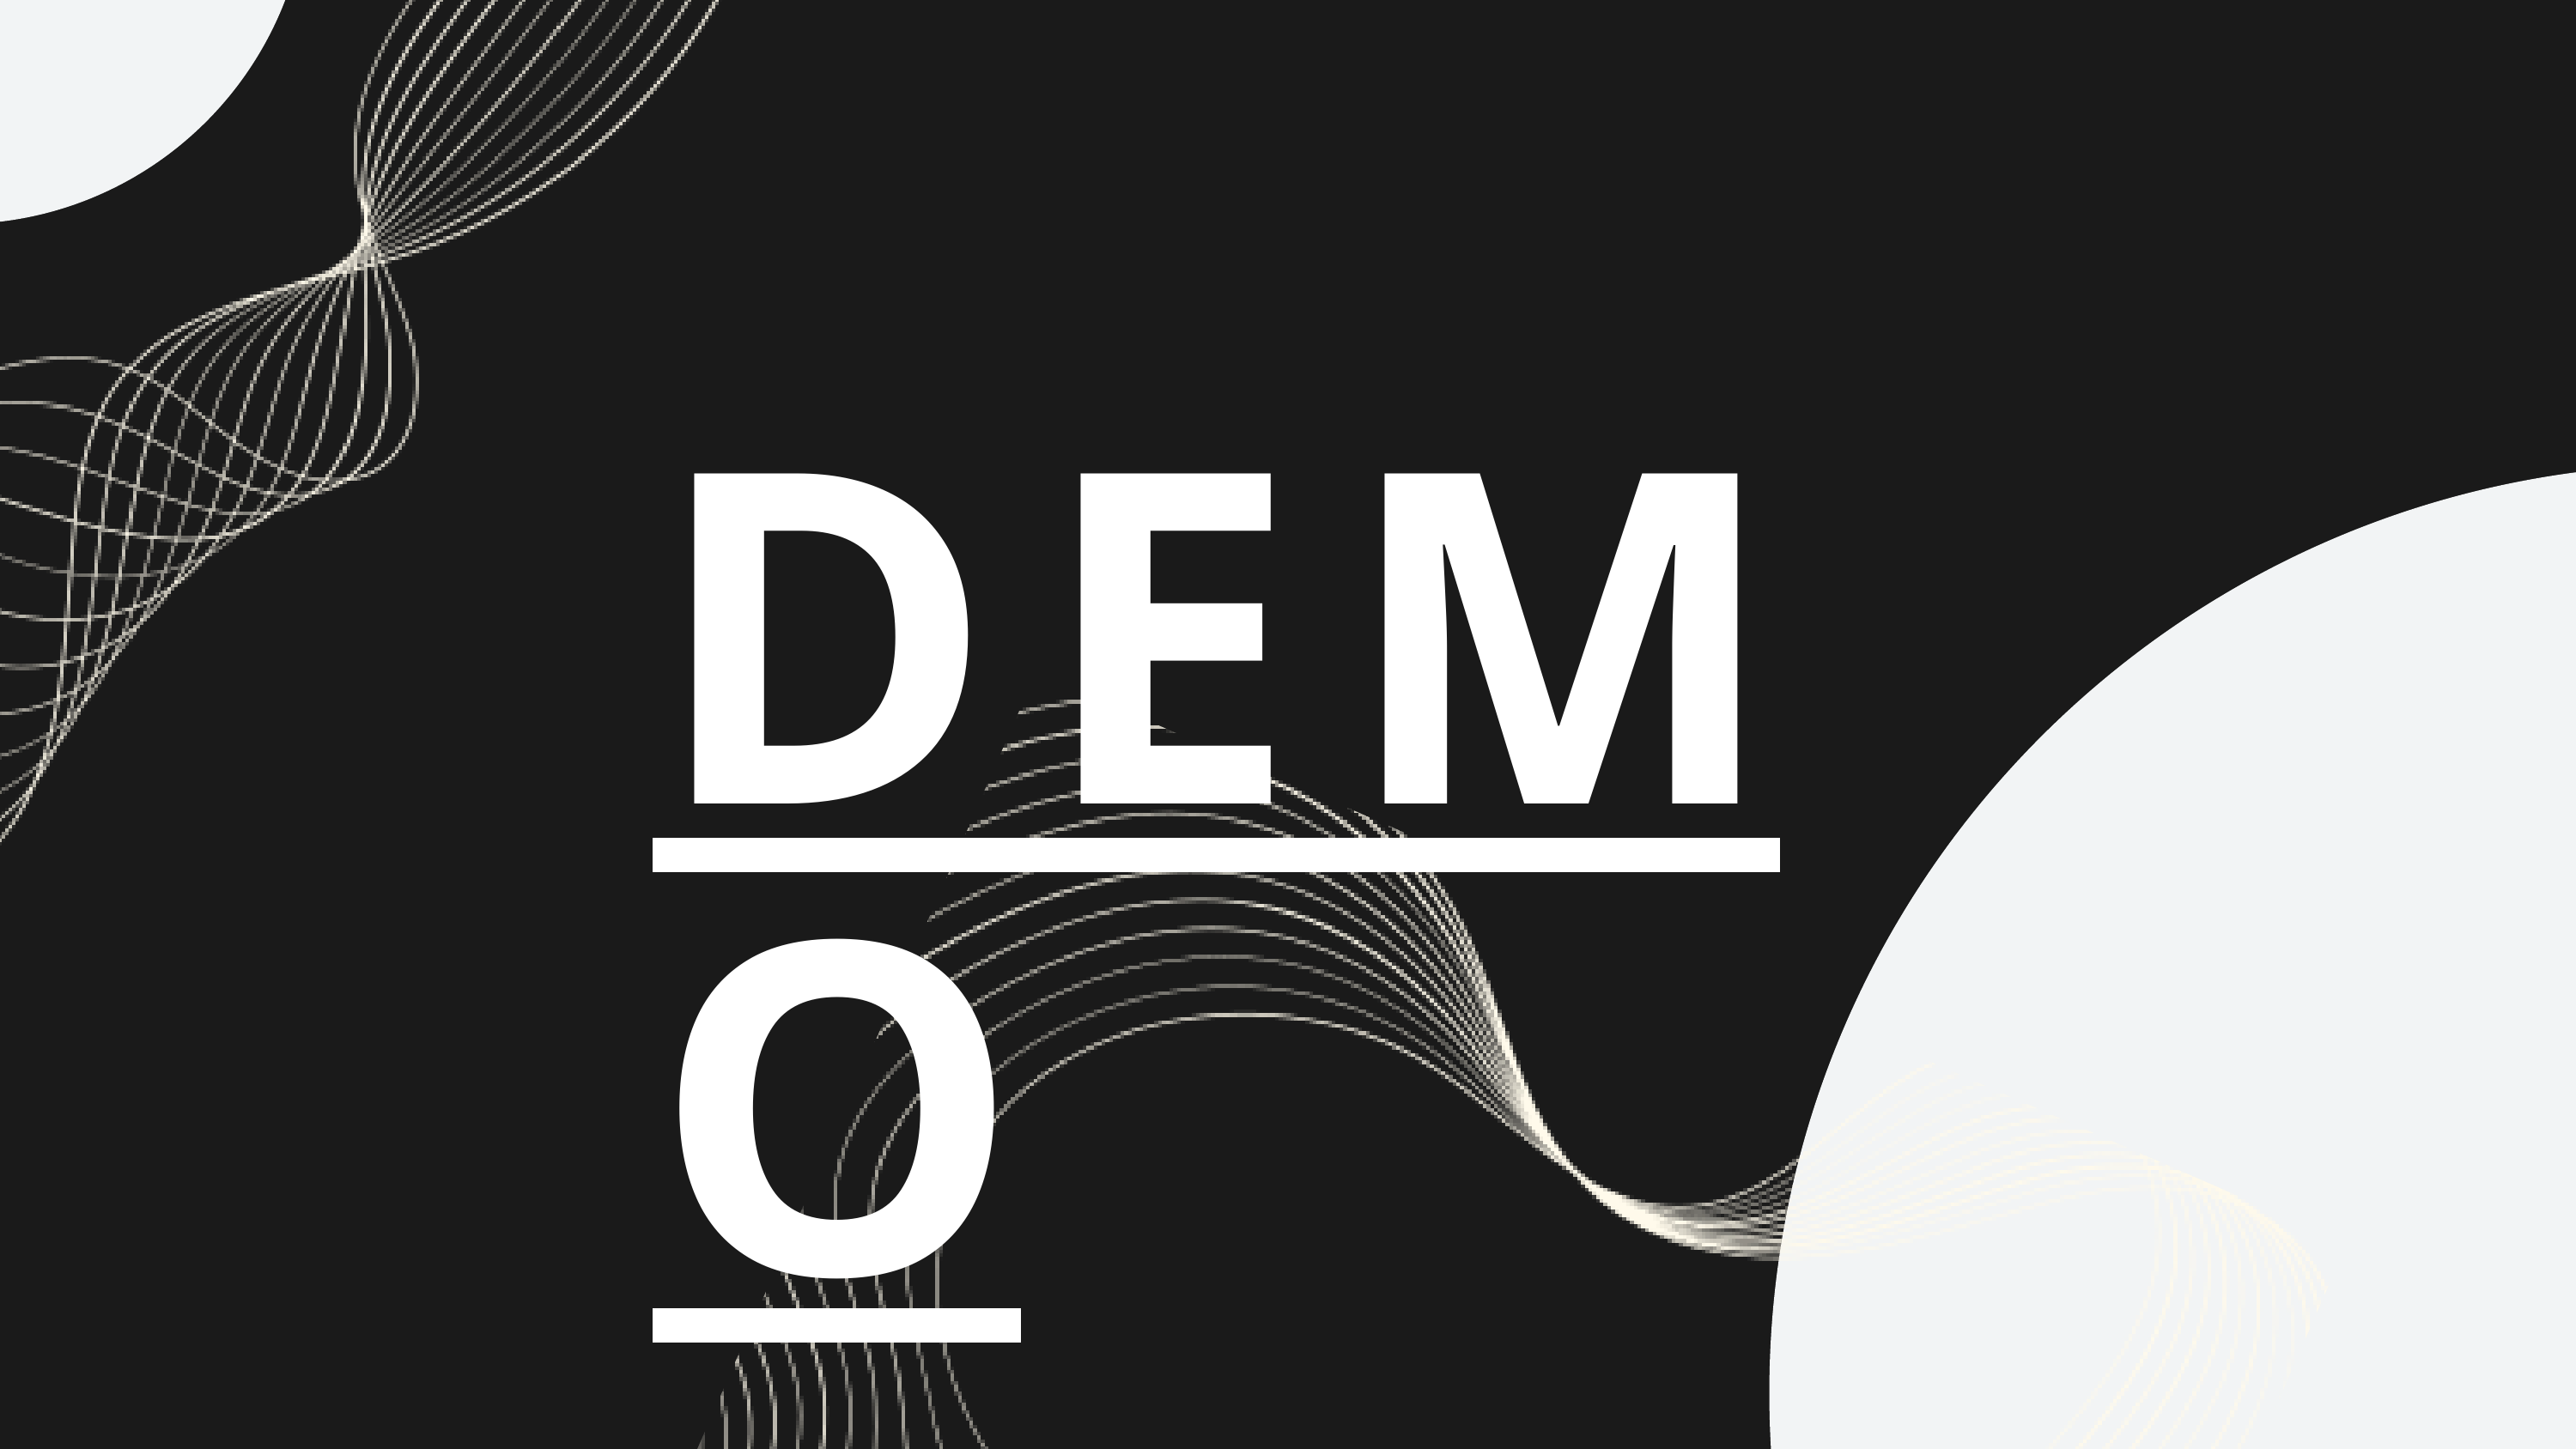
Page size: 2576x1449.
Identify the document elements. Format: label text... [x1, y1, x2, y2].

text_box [0, 0, 309, 225]
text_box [1769, 464, 2576, 1449]
text_box [0, 0, 771, 908]
text_box DEMO [653, 333, 1923, 972]
text_box [697, 972, 1763, 1449]
